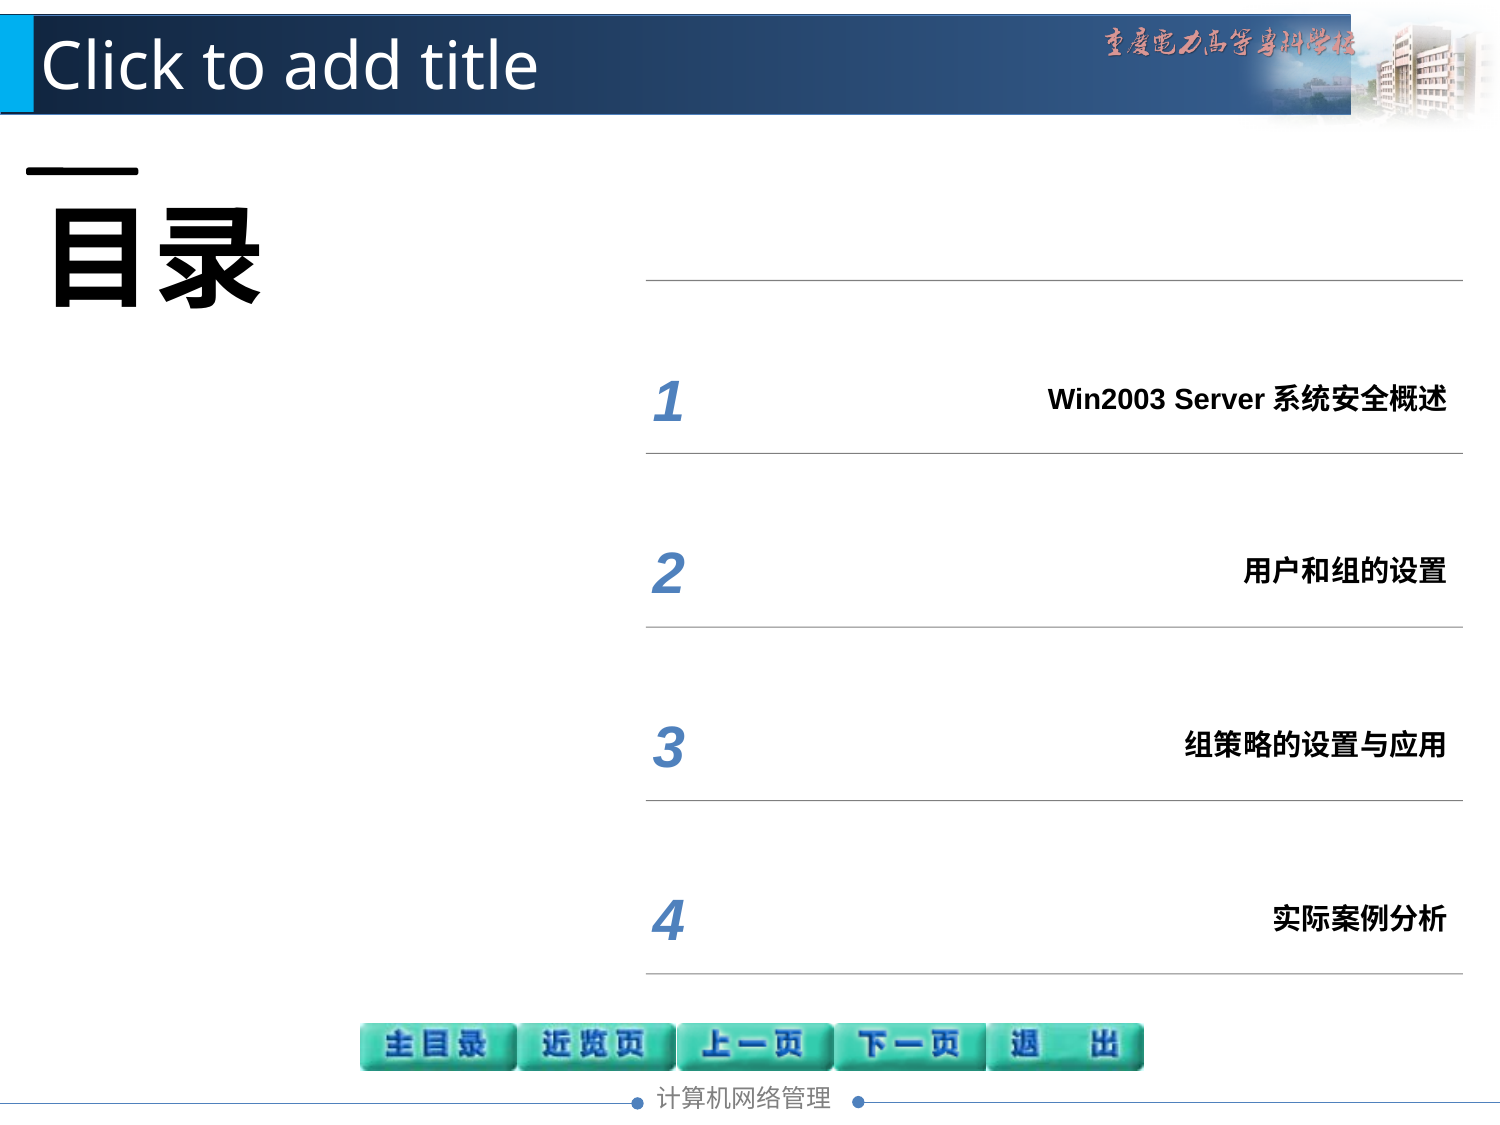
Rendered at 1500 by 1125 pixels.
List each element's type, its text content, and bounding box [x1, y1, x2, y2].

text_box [26, 147, 1464, 974]
picture [1301, 15, 1374, 86]
picture [677, 1023, 1144, 1071]
text_box Click to add title [26, 15, 1301, 111]
text_box 4 [1351, 56, 1441, 78]
picture [360, 1023, 676, 1071]
